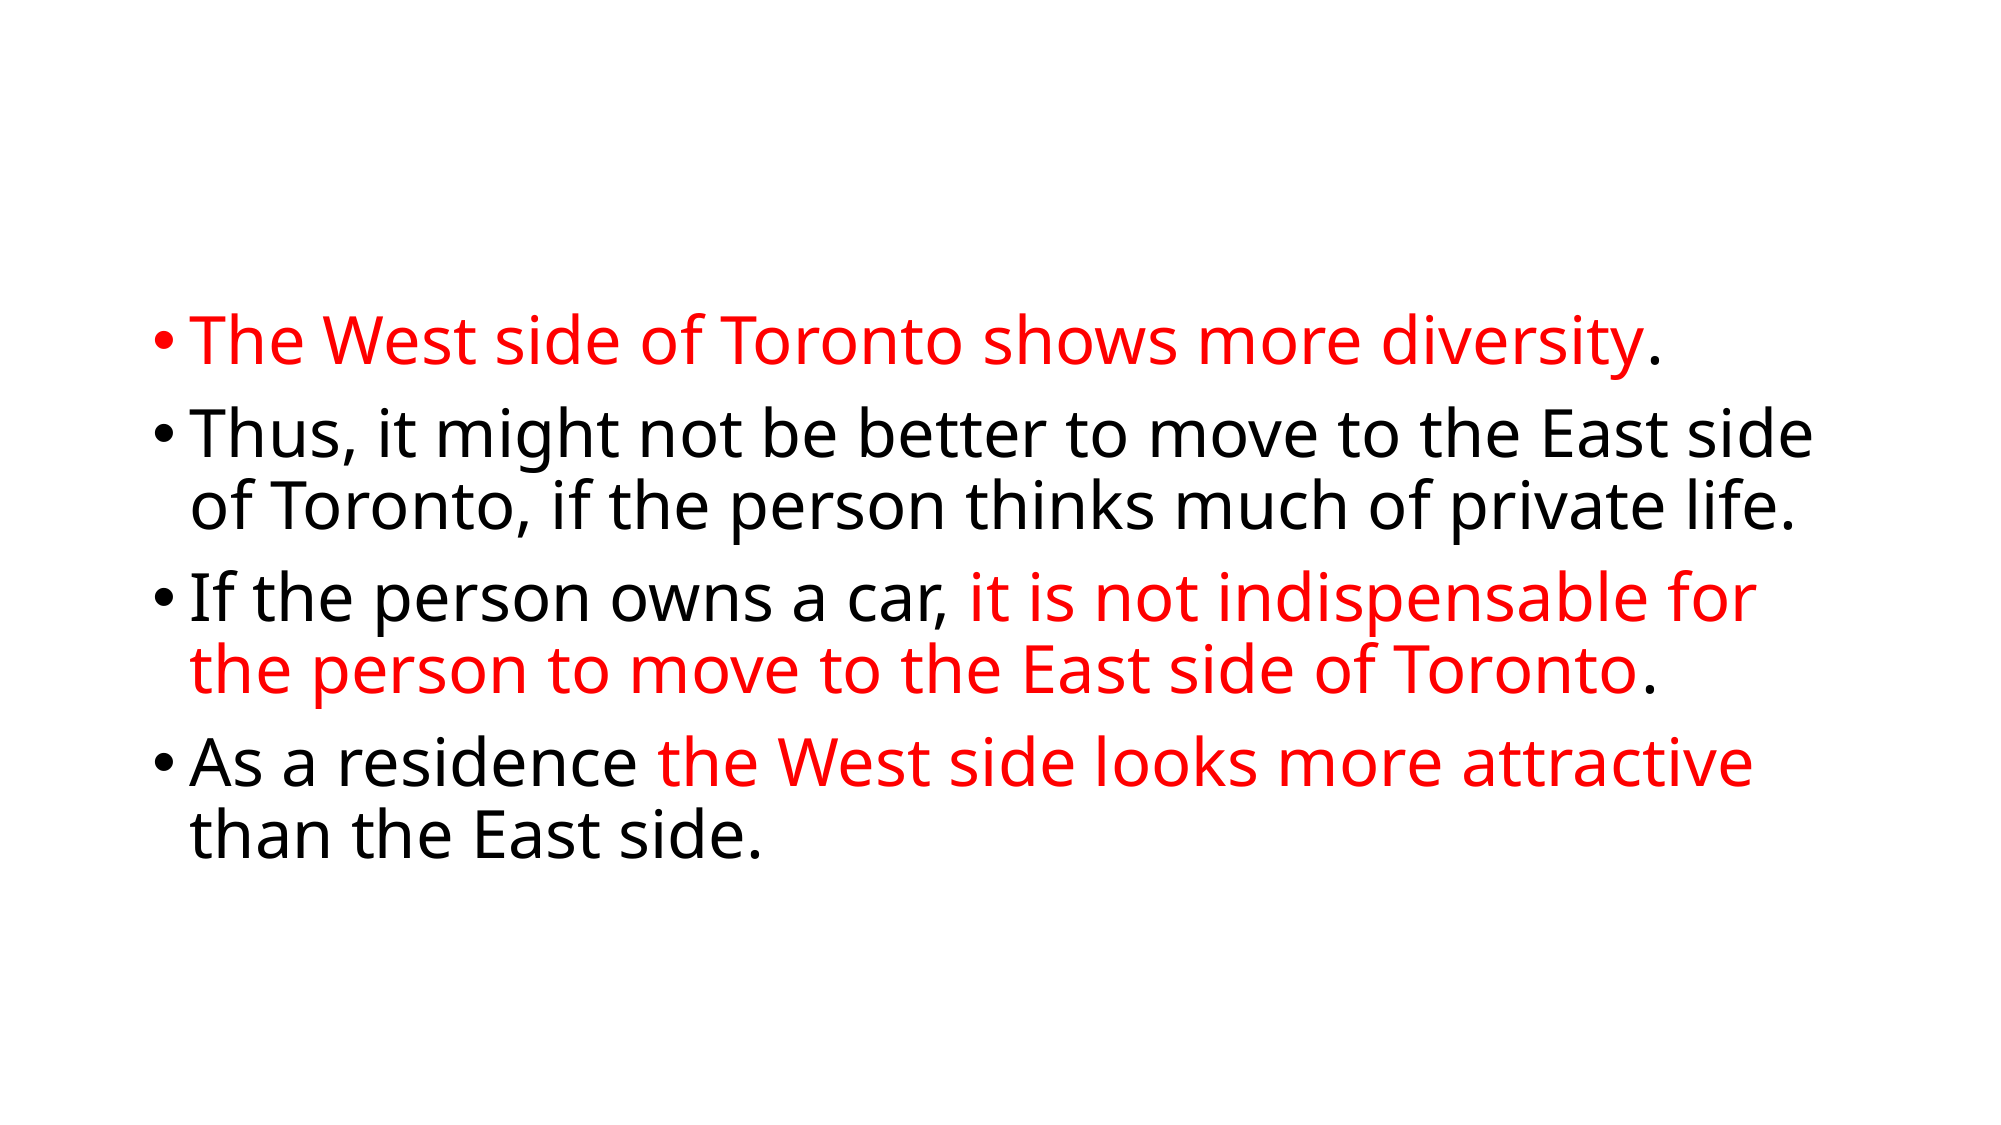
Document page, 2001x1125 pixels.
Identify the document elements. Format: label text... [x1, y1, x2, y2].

list The West side of Toronto shows more diversity. Thus, it might not be better to move to the East side of Toronto, if the person thinks much of private life. If the person owns a car, it is not indispensable for the person to move to the East side of Toronto. As a residence the West side looks more attractive than the East side. [137, 299, 1863, 1014]
